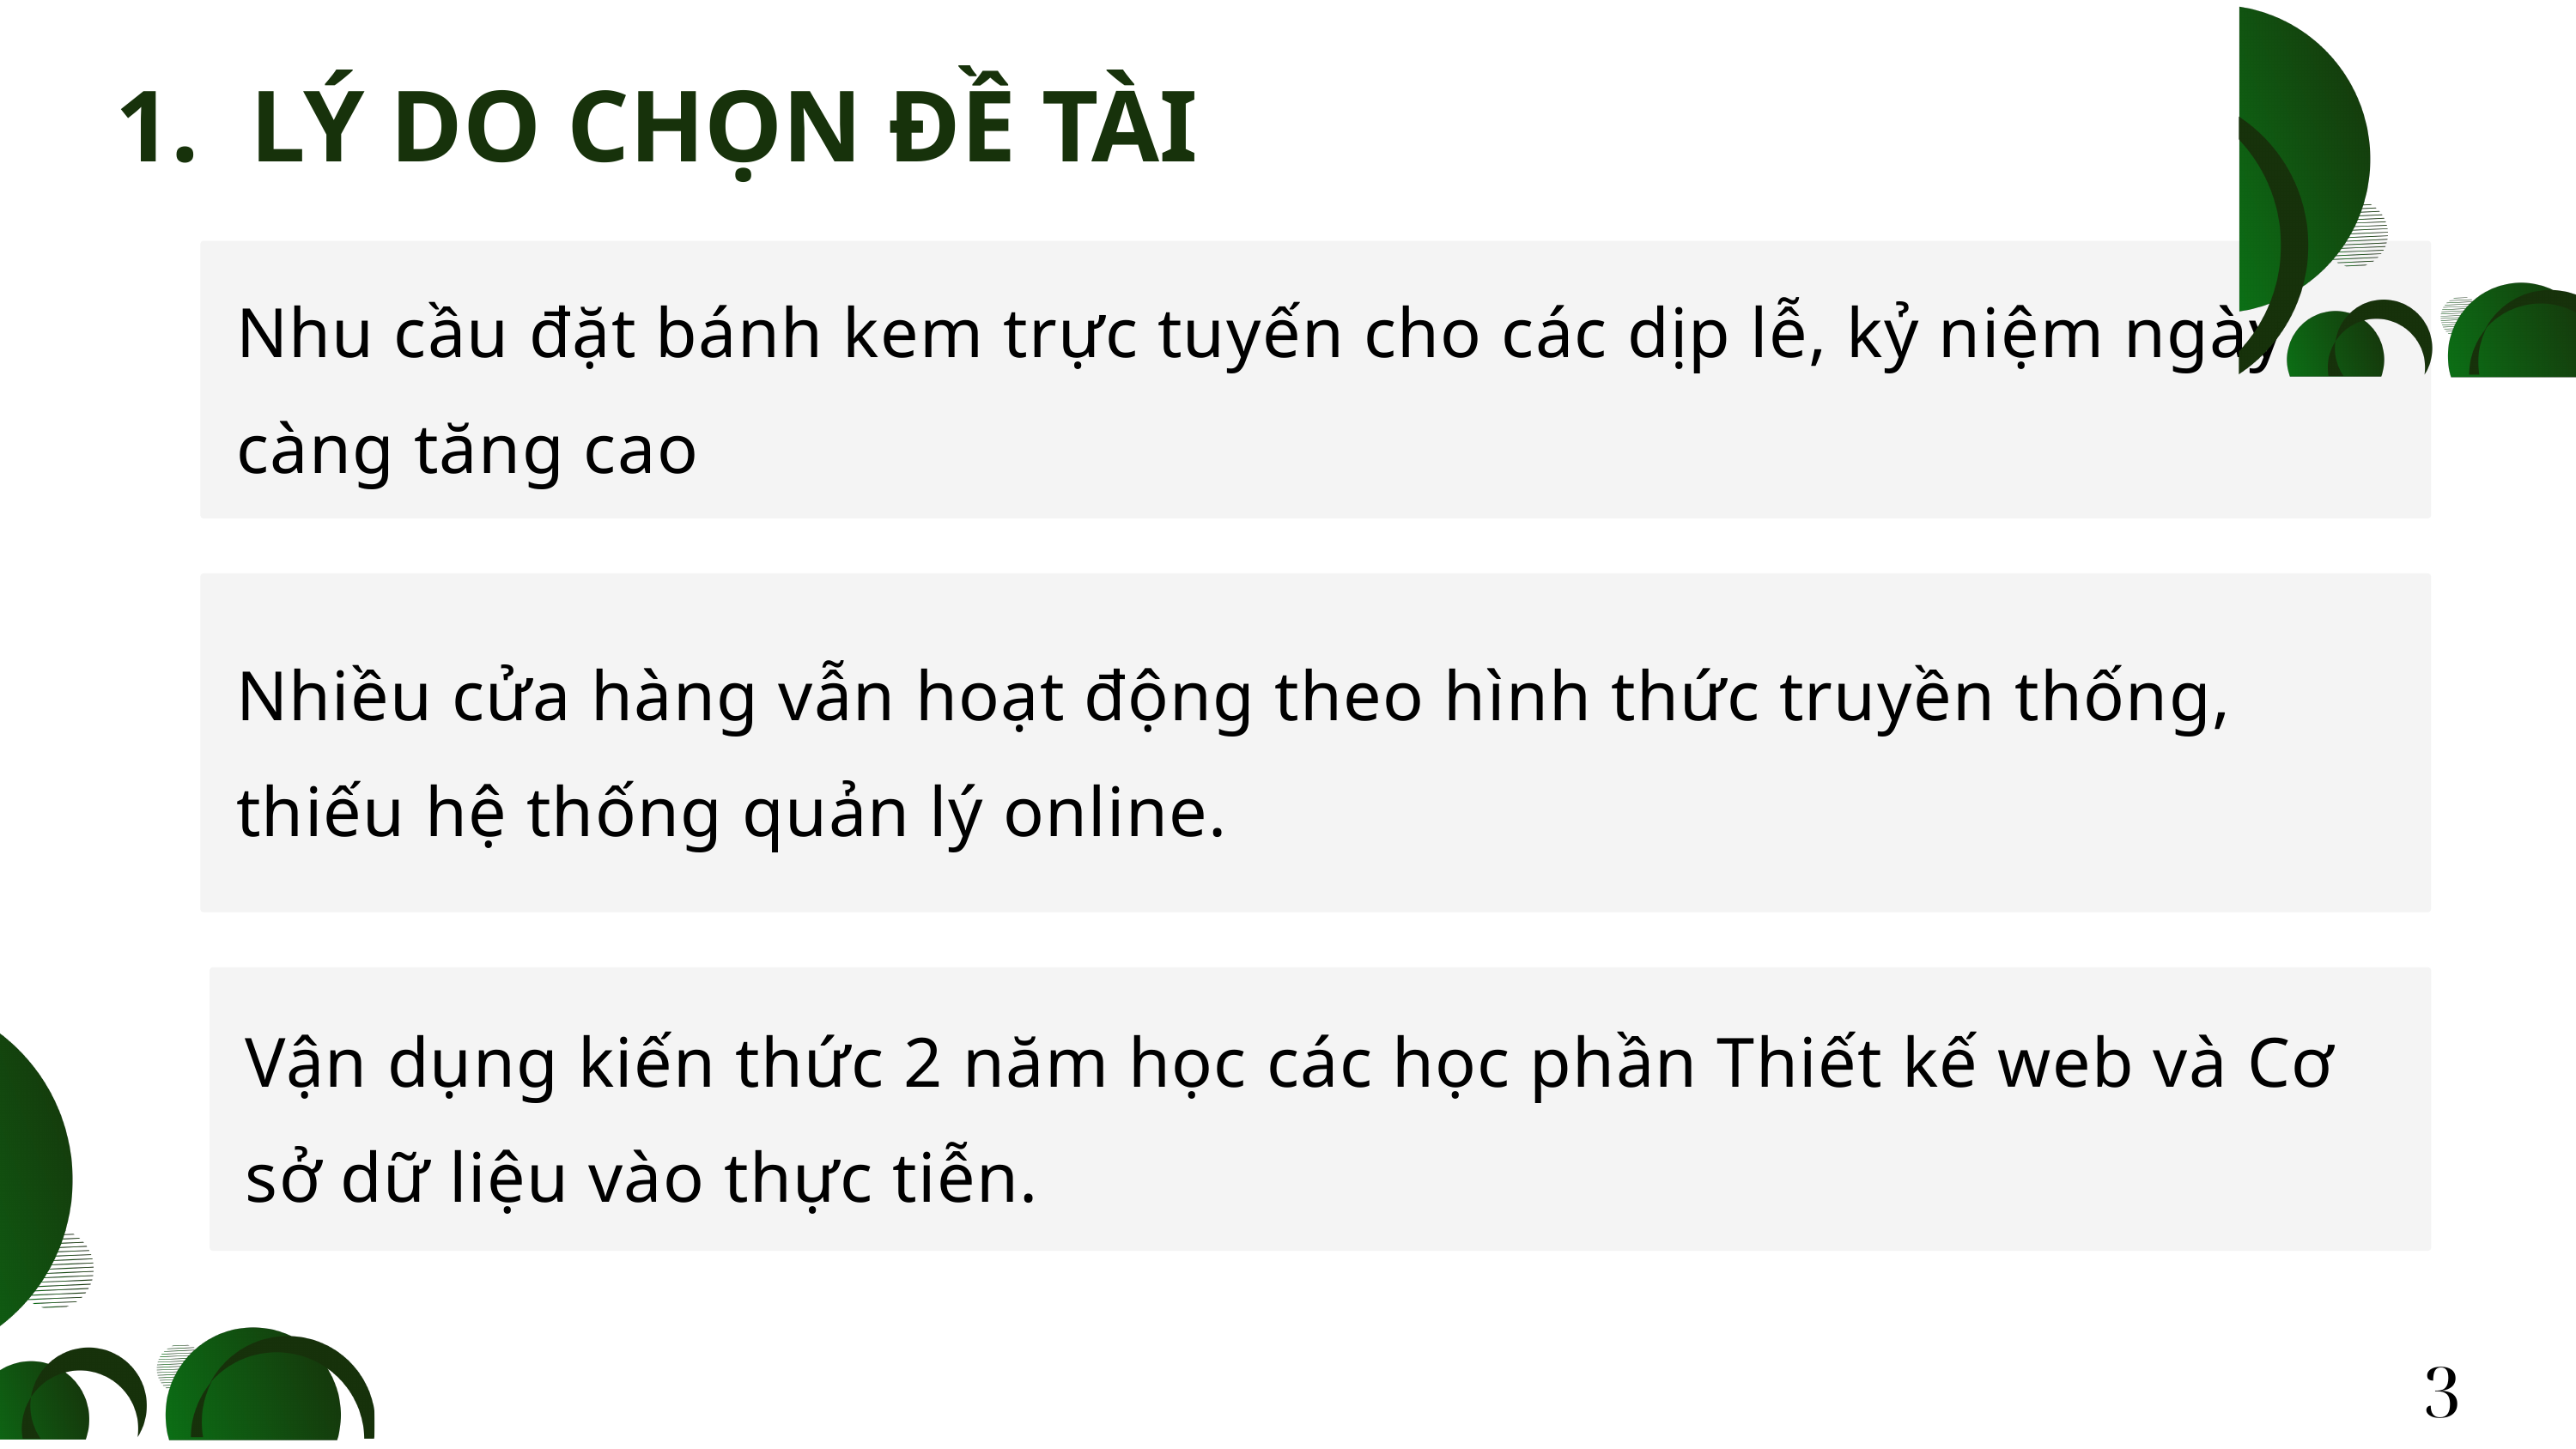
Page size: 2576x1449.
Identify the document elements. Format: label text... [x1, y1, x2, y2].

text_box 1. LÝ DO CHỌN ĐỀ TÀI [0, 44, 1926, 182]
text_box [2239, 0, 2576, 385]
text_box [200, 240, 2432, 519]
text_box [0, 989, 375, 1449]
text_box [200, 573, 2432, 912]
text_box 3 [2422, 1334, 2462, 1433]
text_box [209, 967, 2432, 1252]
